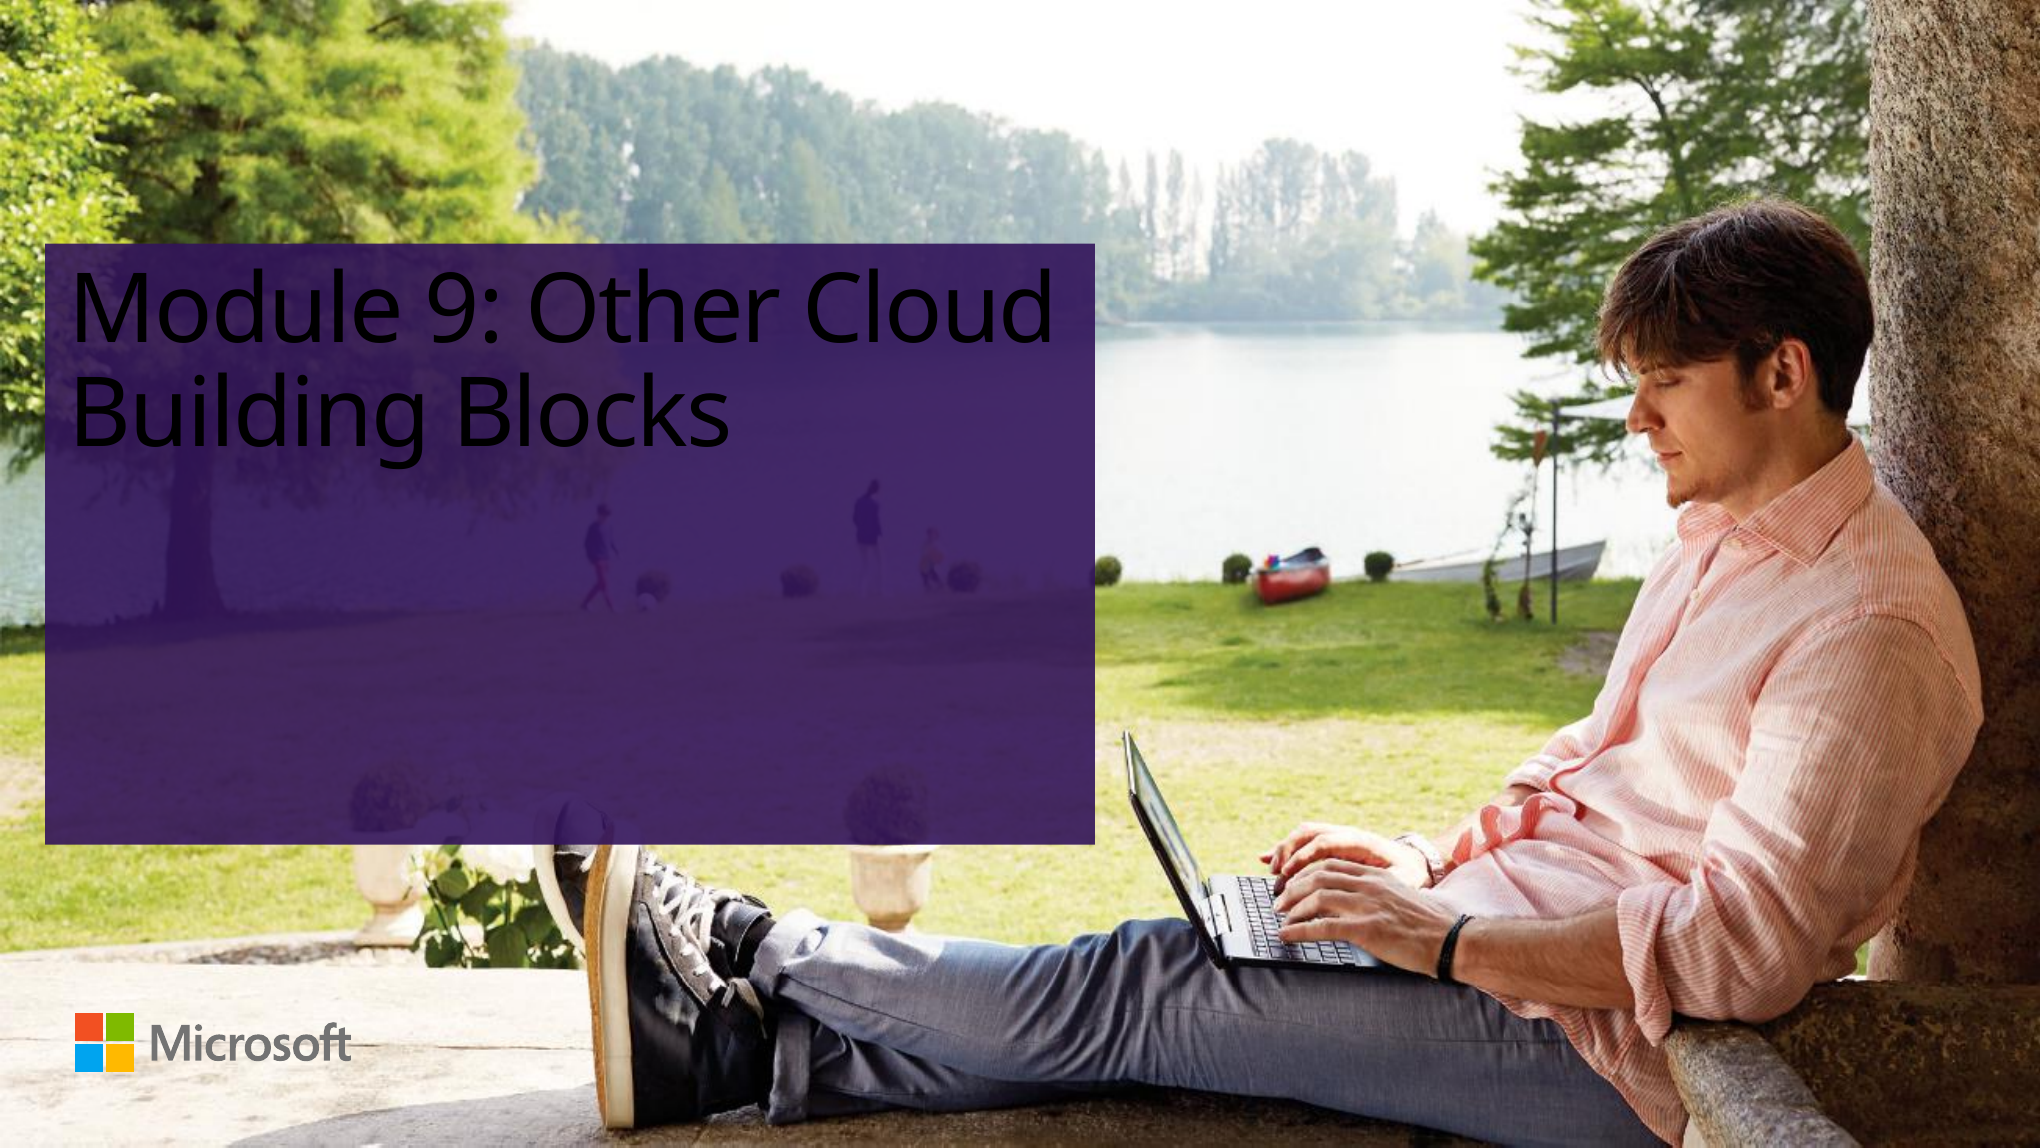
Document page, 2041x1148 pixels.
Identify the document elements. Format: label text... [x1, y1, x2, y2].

picture [0, 0, 2040, 1148]
title Module 9: Other Cloud Building Blocks [45, 243, 1096, 544]
